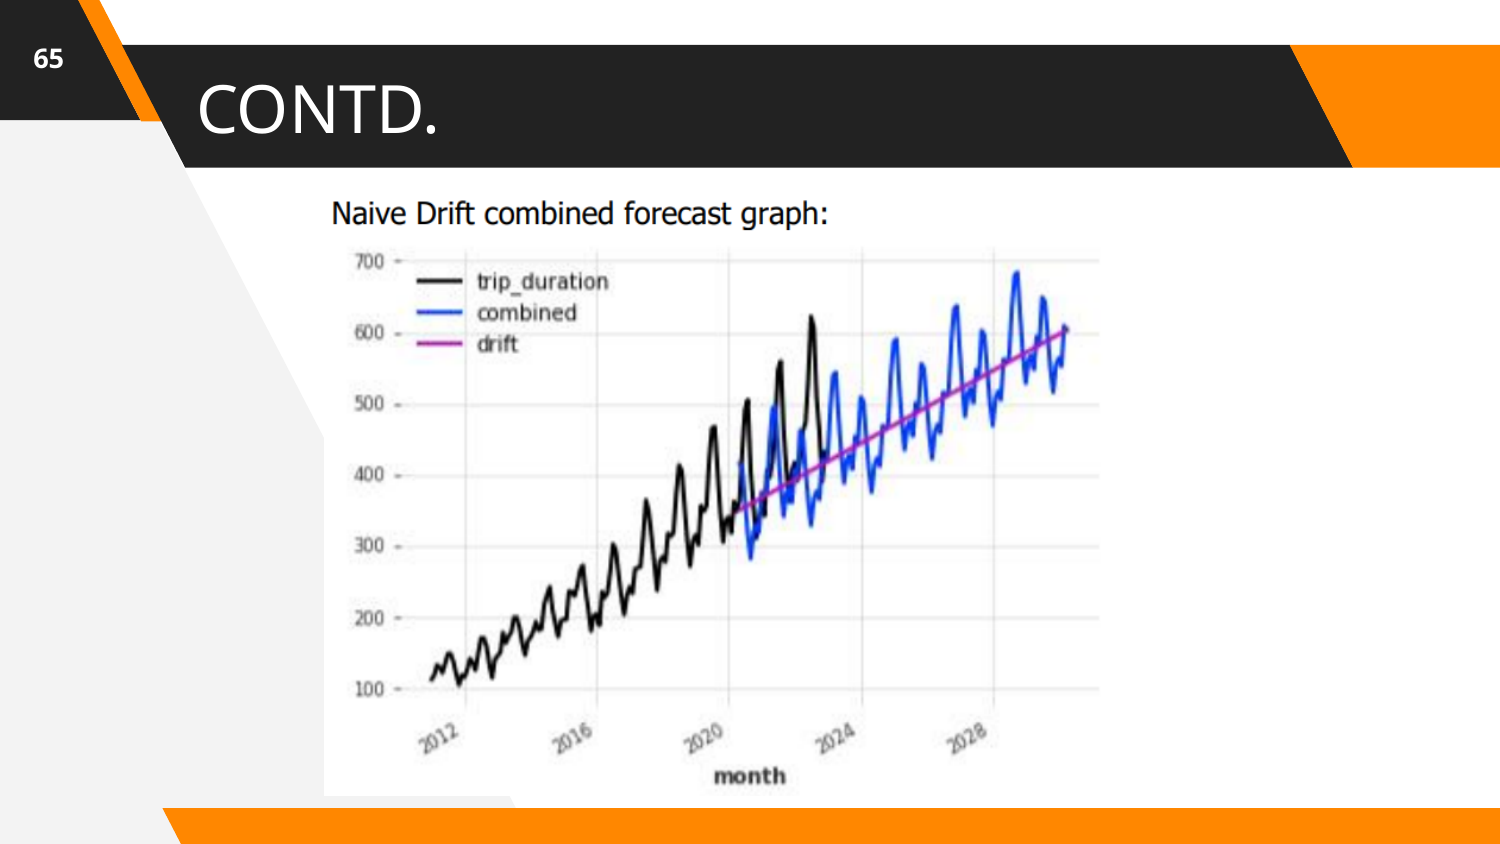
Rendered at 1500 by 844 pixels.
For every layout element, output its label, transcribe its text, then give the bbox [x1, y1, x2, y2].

picture [324, 185, 1127, 796]
slide_number 65 [0, 0, 98, 121]
title CONTD. [181, 45, 1285, 169]
